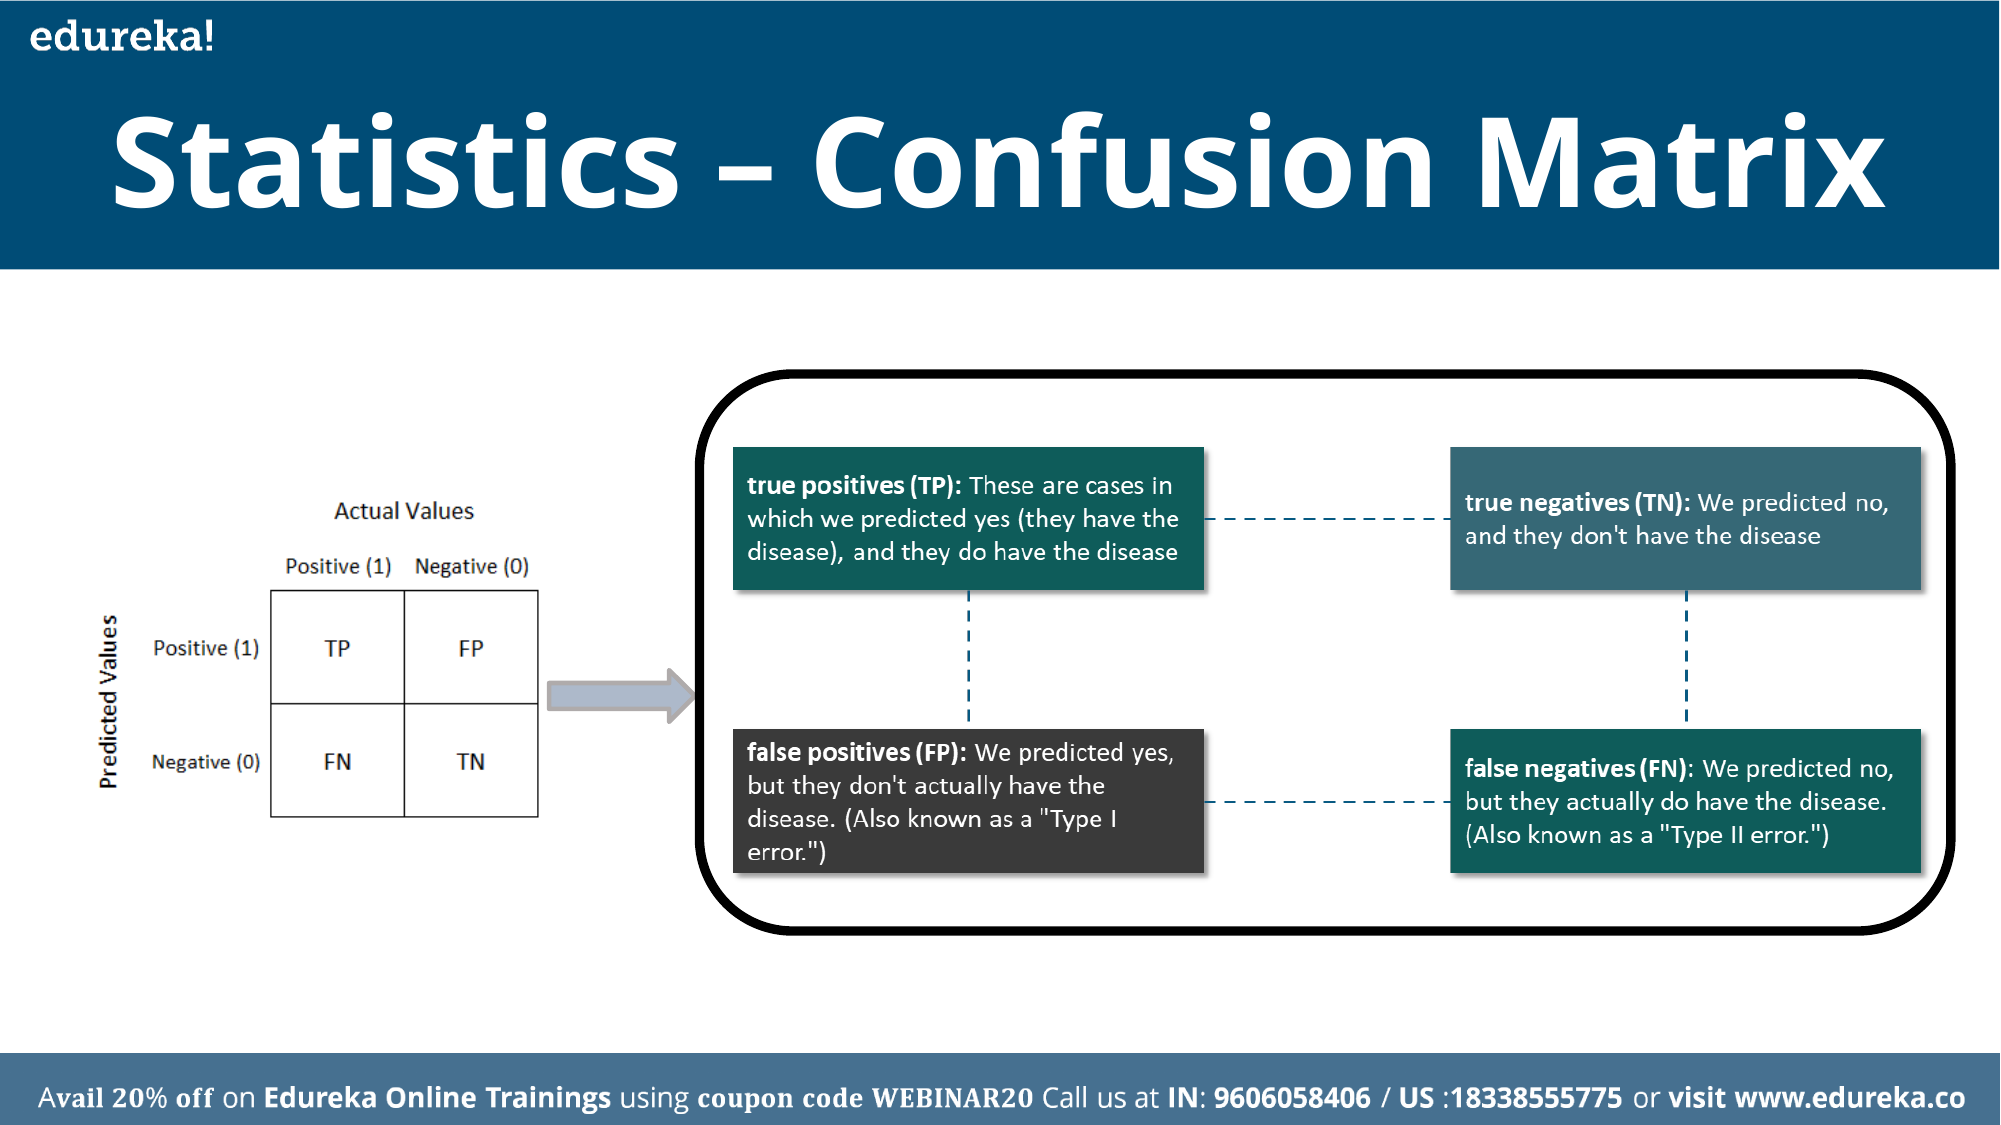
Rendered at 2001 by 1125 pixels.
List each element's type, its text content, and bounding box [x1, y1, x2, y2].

picture [726, 443, 1933, 897]
text_box [0, 240, 2000, 270]
text_box [551, 670, 695, 722]
picture [66, 466, 551, 830]
text_box Statistics – Confusion Matrix [0, 75, 2000, 240]
picture [0, 1053, 2000, 1125]
picture [29, 13, 215, 61]
text_box [0, 0, 2000, 75]
text_box [699, 373, 1951, 932]
